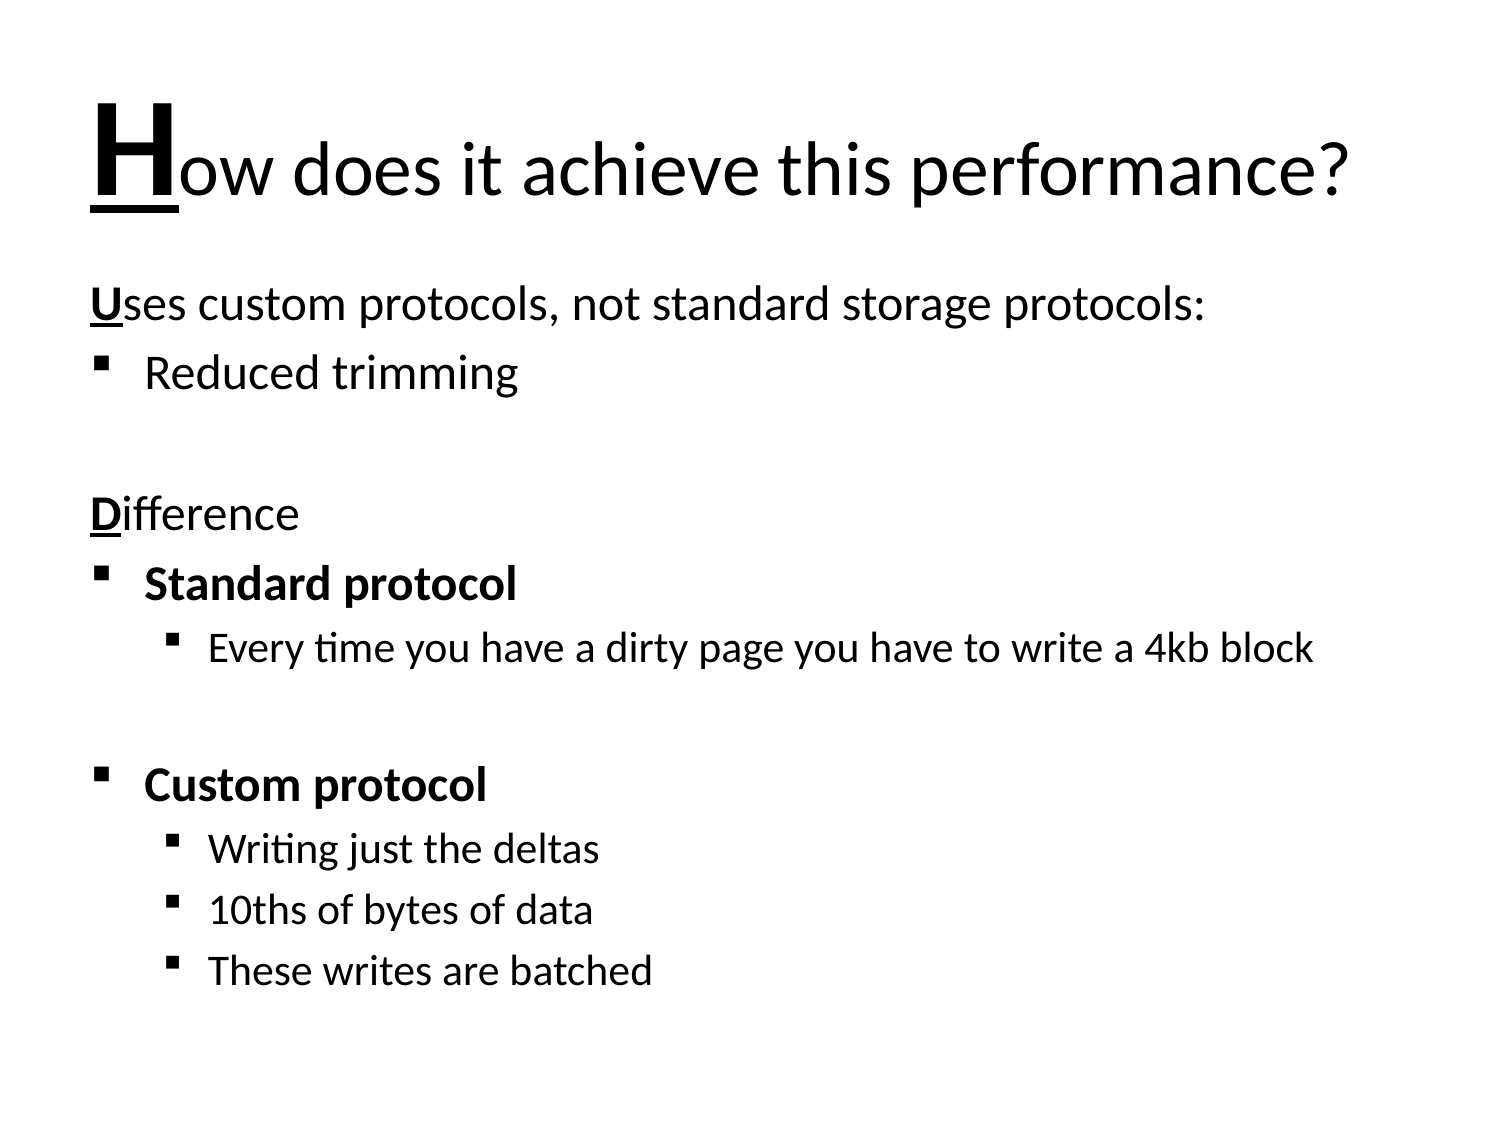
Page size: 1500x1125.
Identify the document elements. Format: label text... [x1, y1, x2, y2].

list Uses custom protocols, not standard storage protocols: Reduced trimming Difference Standard protocol Every time you have a dirty page you have to write a 4kb block Custom protocol Writing just the deltas 10ths of bytes of data These writes are batched [75, 262, 1425, 1005]
title How does it achieve this performance? [75, 45, 1425, 233]
